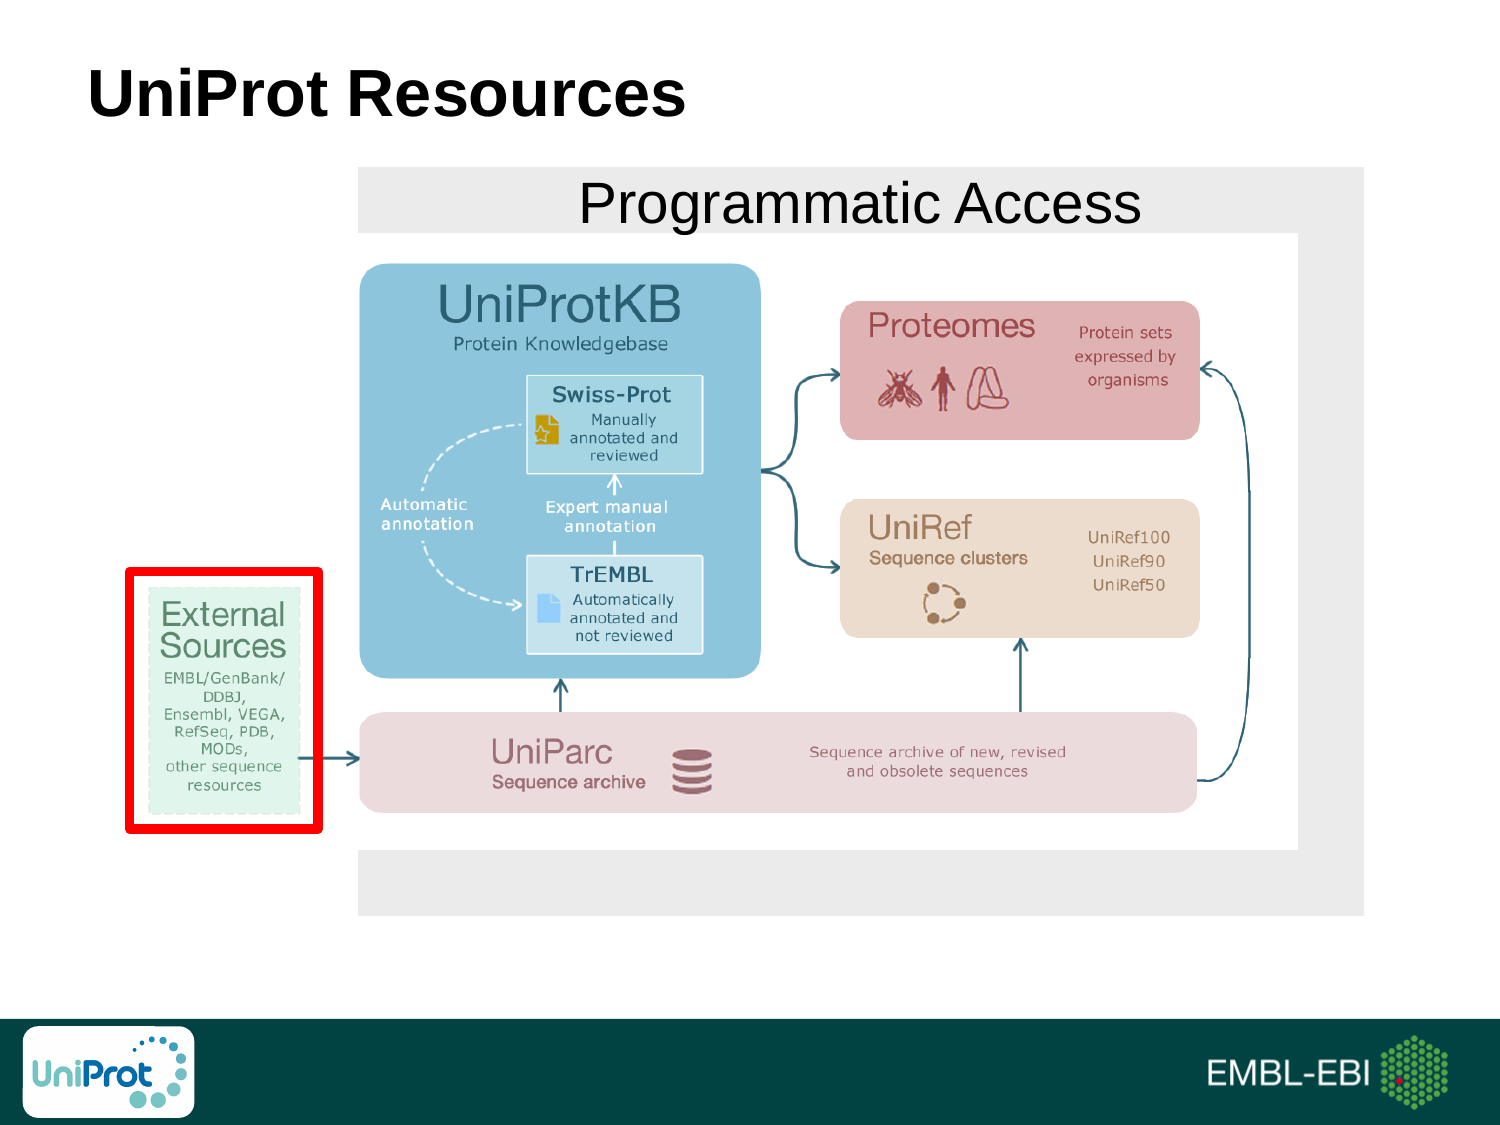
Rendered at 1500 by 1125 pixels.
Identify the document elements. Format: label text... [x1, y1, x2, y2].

picture [1208, 1035, 1448, 1110]
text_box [358, 167, 1364, 916]
title UniProt Resources [87, 50, 1425, 175]
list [87, 235, 353, 849]
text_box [22, 1025, 195, 1119]
